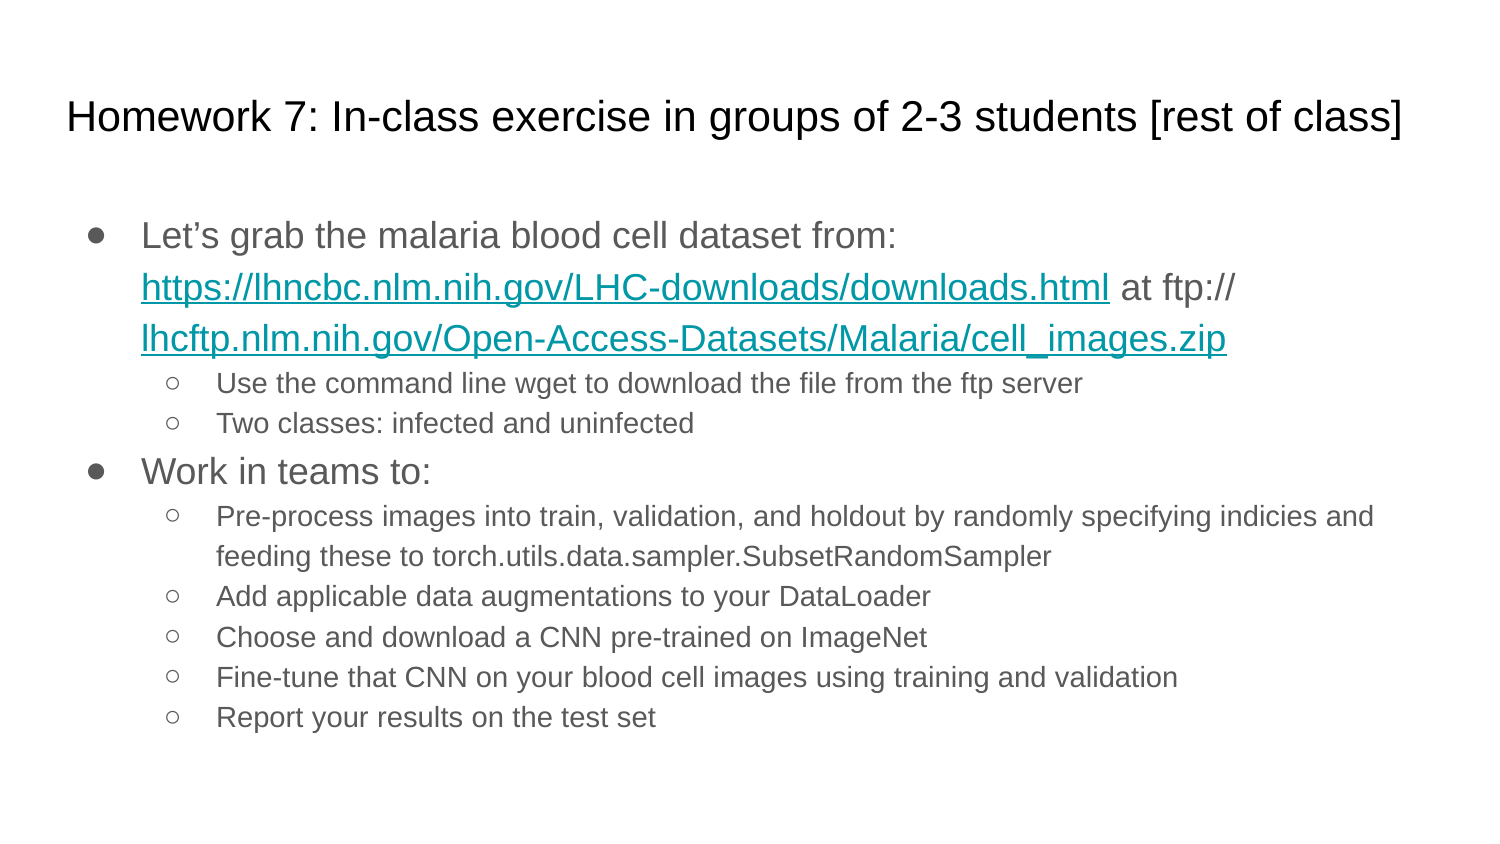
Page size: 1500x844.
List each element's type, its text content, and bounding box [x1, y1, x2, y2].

title Homework 7: In-class exercise in groups of 2-3 students [rest of class] [51, 72, 1449, 167]
list Let’s grab the malaria blood cell dataset from: https://lhncbc.nlm.nih.gov/LHC-downloads/downloads.html at ftp://lhcftp.nlm.nih.gov/Open-Access-Datasets/Malaria/cell_images.zip Use the command line wget to download the file from the ftp server Two classes: infected and uninfected Work in teams to: Pre-process images into train, validation, and holdout by randomly specifying indicies and feeding these to torch.utils.data.sampler.SubsetRandomSampler Add applicable data augmentations to your DataLoader Choose and download a CNN pre-trained on ImageNet Fine-tune that CNN on your blood cell images using training and validation Report your results on the test set [51, 189, 1449, 750]
